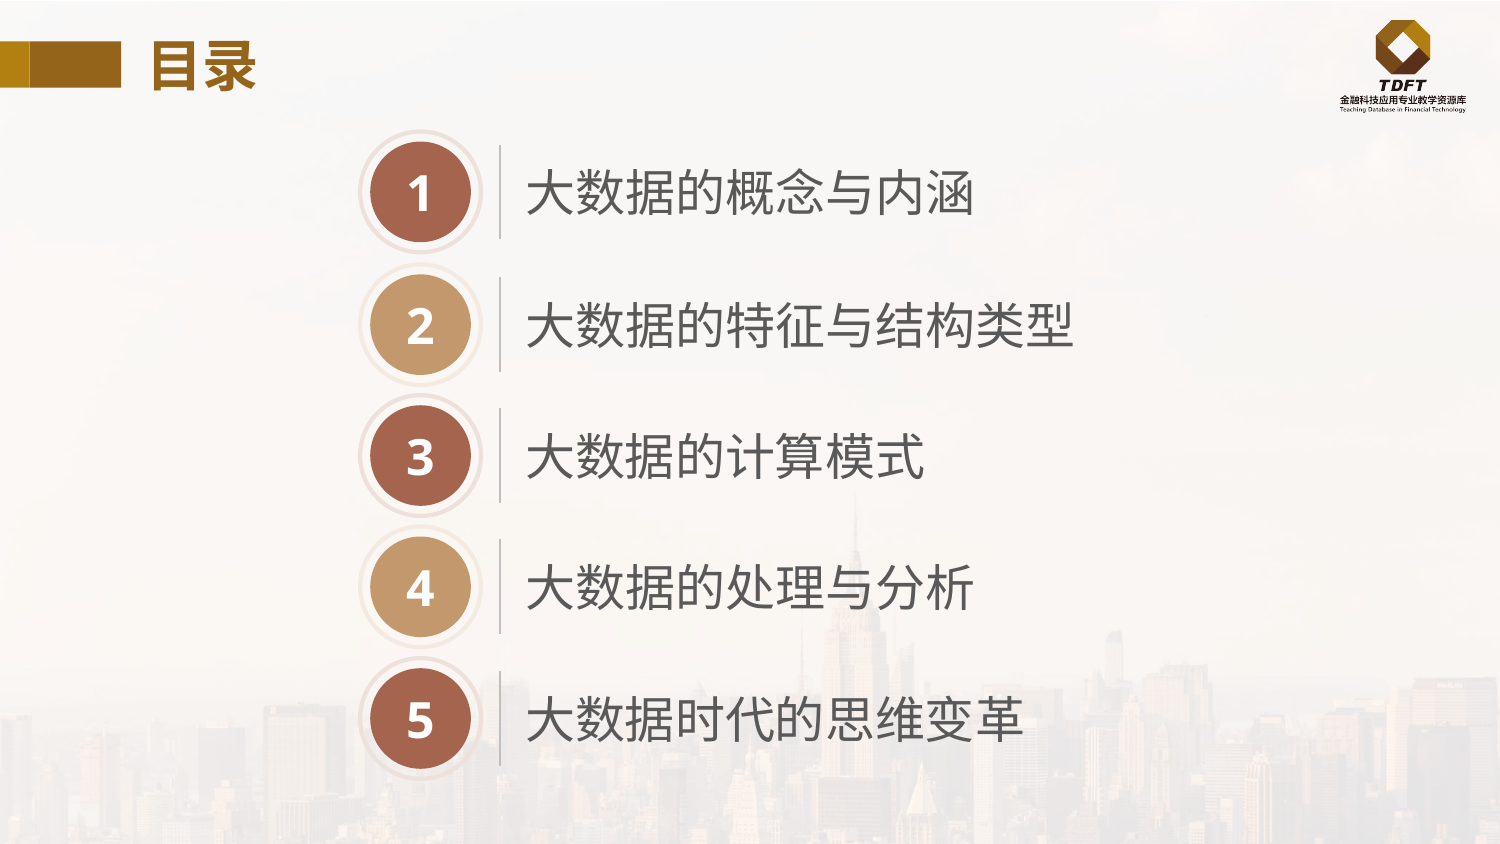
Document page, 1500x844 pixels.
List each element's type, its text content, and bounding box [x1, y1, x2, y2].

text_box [359, 394, 1206, 517]
picture [0, 1, 1500, 844]
text_box [28, 39, 123, 90]
text_box 目录 [135, 24, 271, 104]
text_box [0, 39, 28, 90]
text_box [359, 526, 1212, 648]
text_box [359, 131, 1195, 253]
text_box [359, 657, 1206, 780]
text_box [359, 264, 1212, 386]
